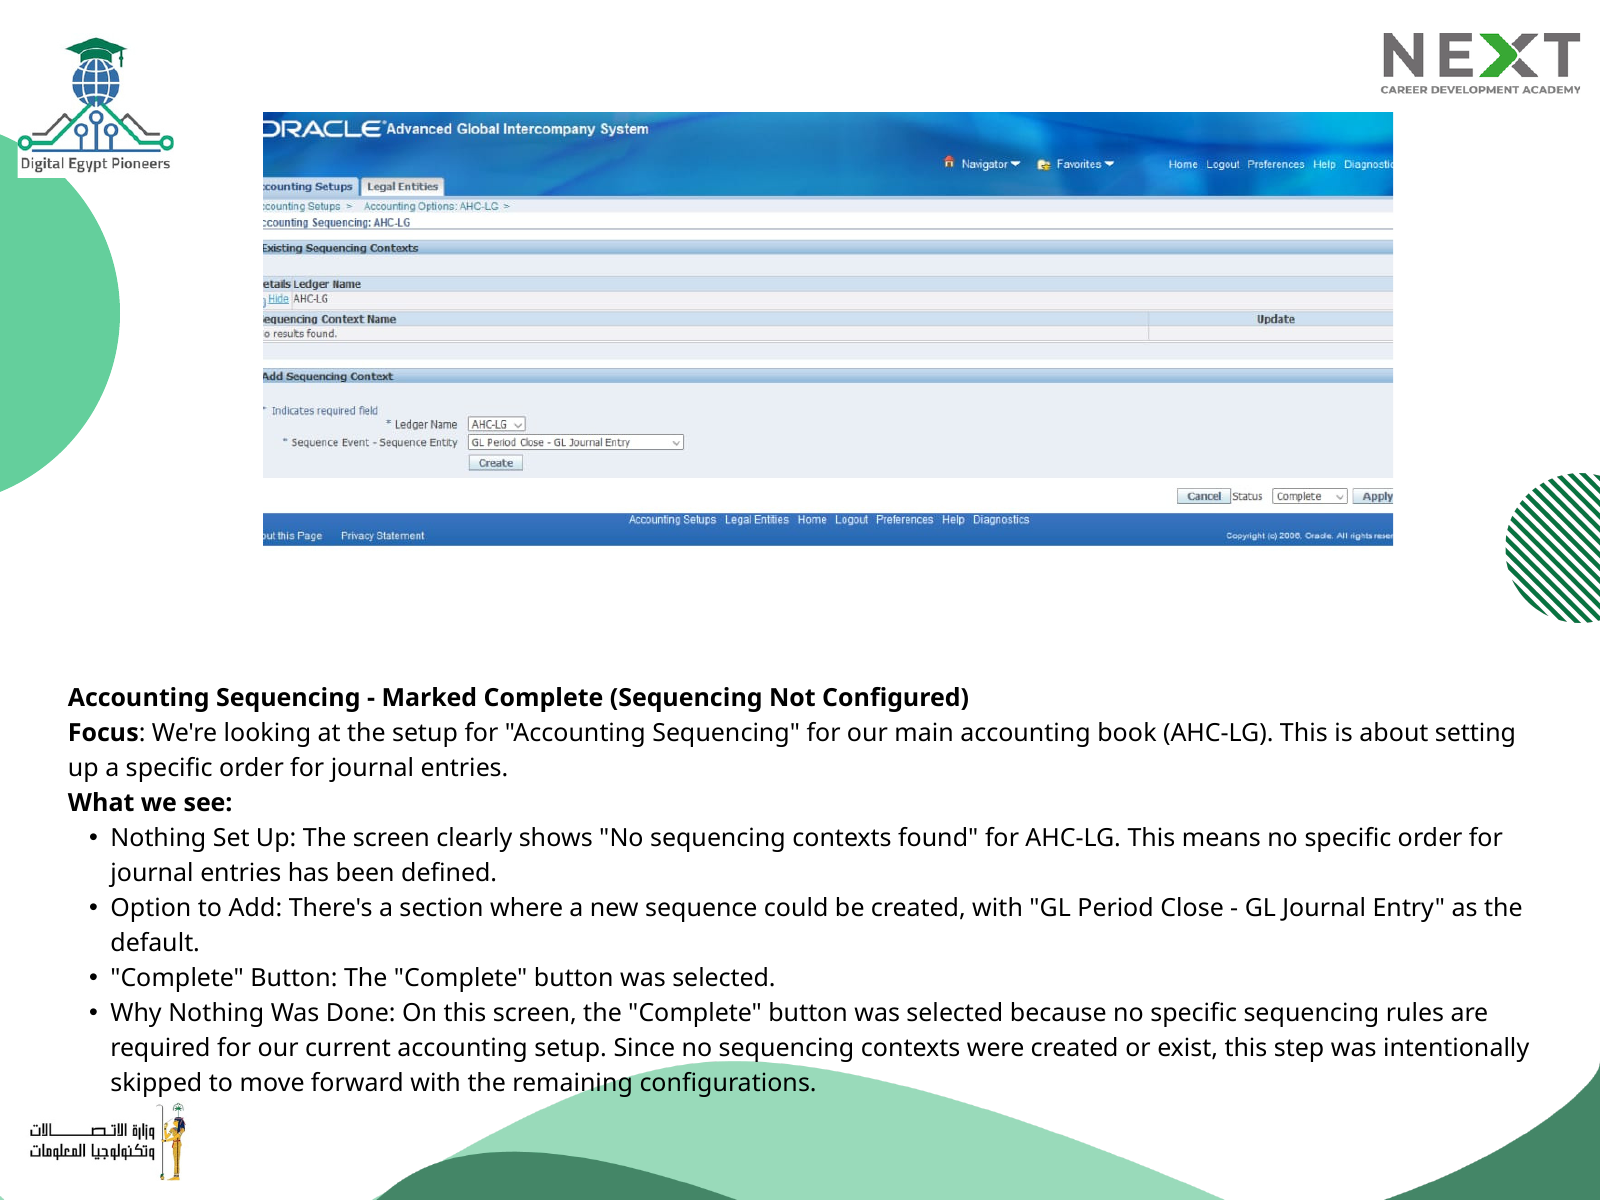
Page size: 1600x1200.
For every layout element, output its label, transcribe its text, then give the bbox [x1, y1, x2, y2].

text_box [17, 1100, 196, 1181]
text_box [17, 33, 174, 178]
text_box Accounting Sequencing - Marked Complete (Sequencing Not Configured) Focus: We're looking at the setup for "Accounting Sequencing" for our main accounting book (AHC-LG). This is about setting up a specific order for journal entries. What we see: Nothing Set Up: The screen clearly shows "No sequencing contexts found" for AHC-LG. This means no specific order for journal entries has been defined. Option to Add: There's a section where a new sequence could be created, with "GL Period Close - GL Journal Entry" as the default. "Complete" Button: The "Complete" button was selected. Why Nothing Was Done: On this screen, the "Complete" button was selected because no specific sequencing rules are required for our current accounting setup. Since no sequencing contexts were created or exist, this step was intentionally skipped to move forward with the remaining configurations. [67, 676, 1556, 1097]
text_box [0, 1037, 1600, 1200]
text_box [0, 119, 121, 507]
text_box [262, 112, 1394, 663]
text_box [1505, 473, 1600, 623]
text_box [1377, 33, 1581, 97]
